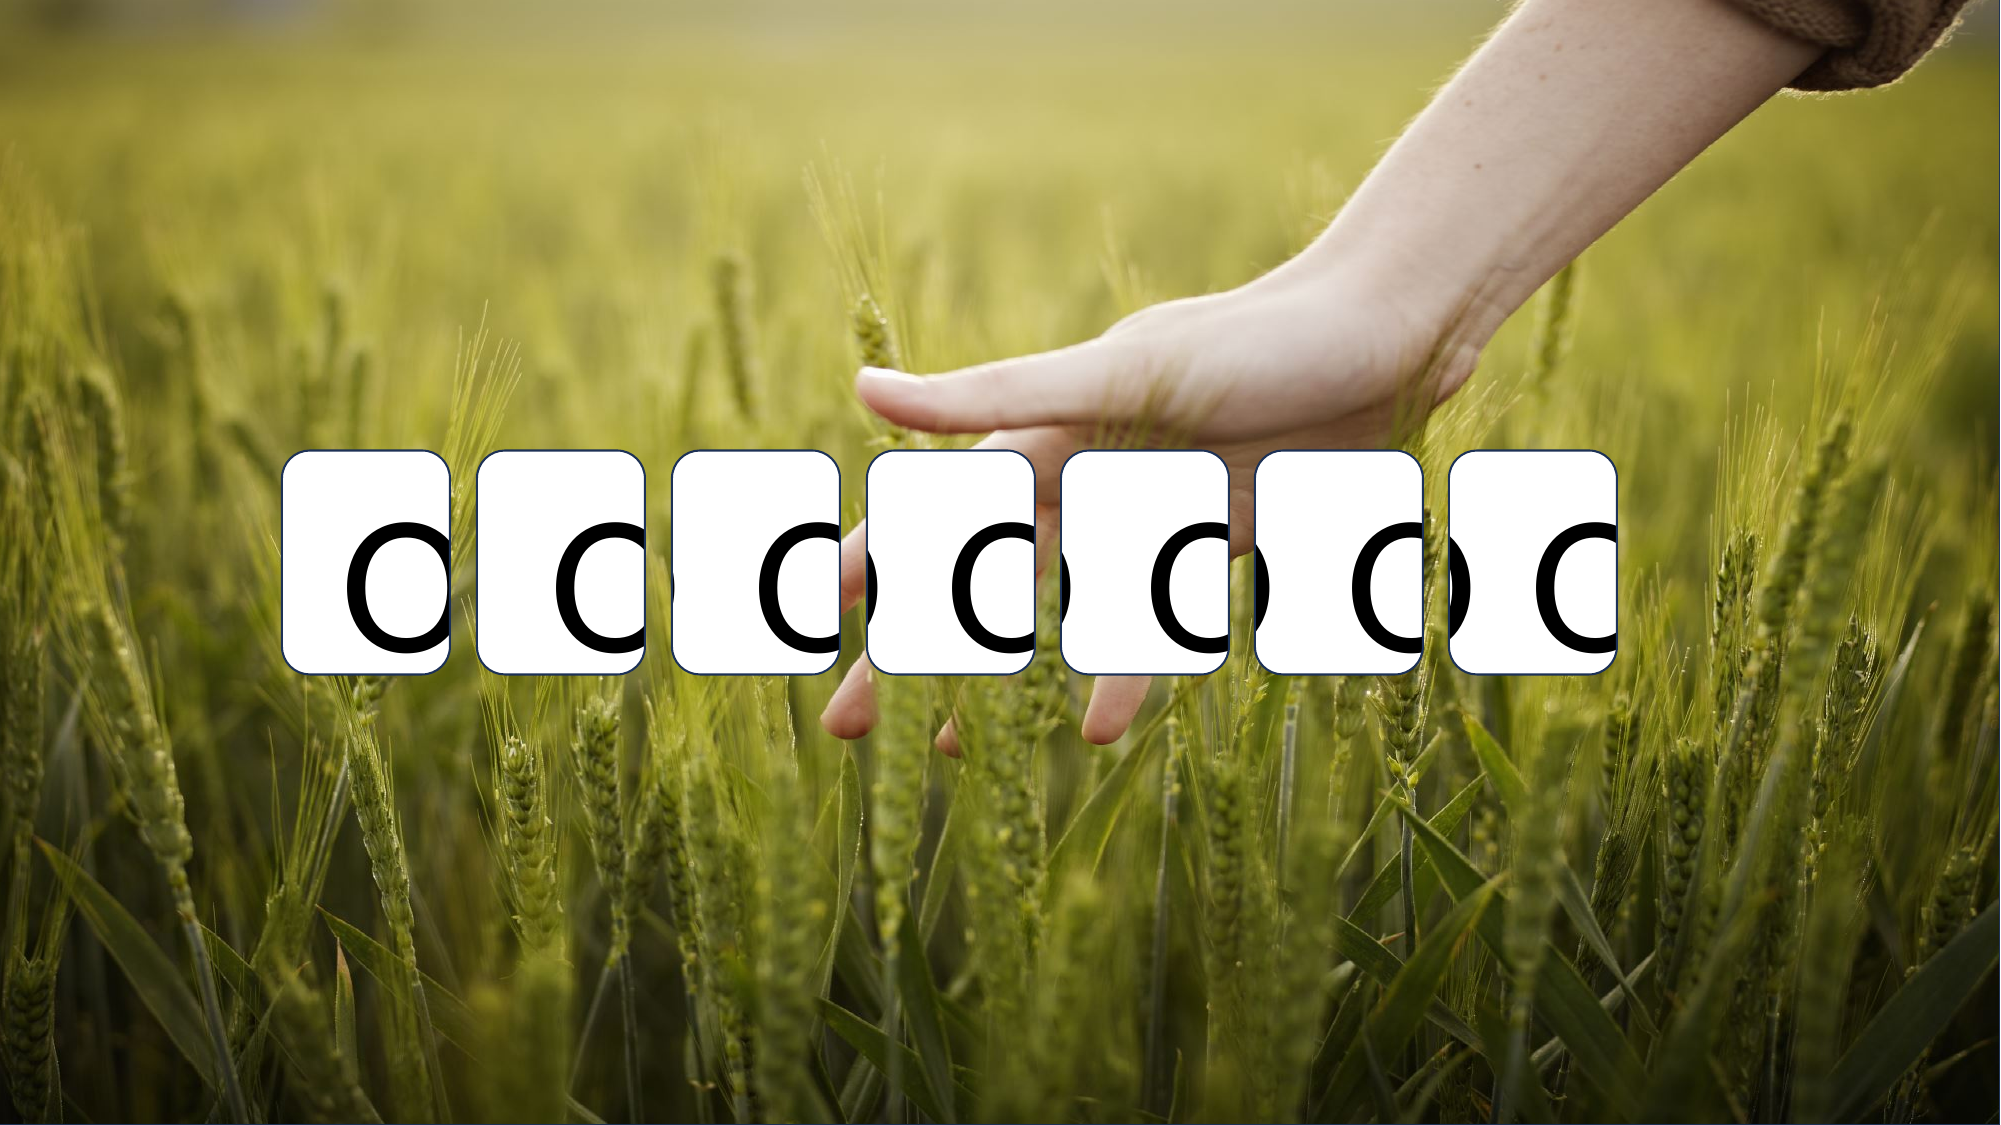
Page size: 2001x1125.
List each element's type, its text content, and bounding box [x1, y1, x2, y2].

text_box W L C O mE [737, 452, 822, 673]
text_box W L C O mE [930, 452, 1015, 673]
text_box W L C O mE [1129, 452, 1214, 673]
text_box W L C O mE [535, 452, 628, 673]
text_box W L C O mE [1330, 452, 1415, 673]
text_box [0, 0, 2000, 1125]
text_box W L C O mE [1514, 452, 1599, 673]
text_box W L C O mE [325, 452, 448, 673]
